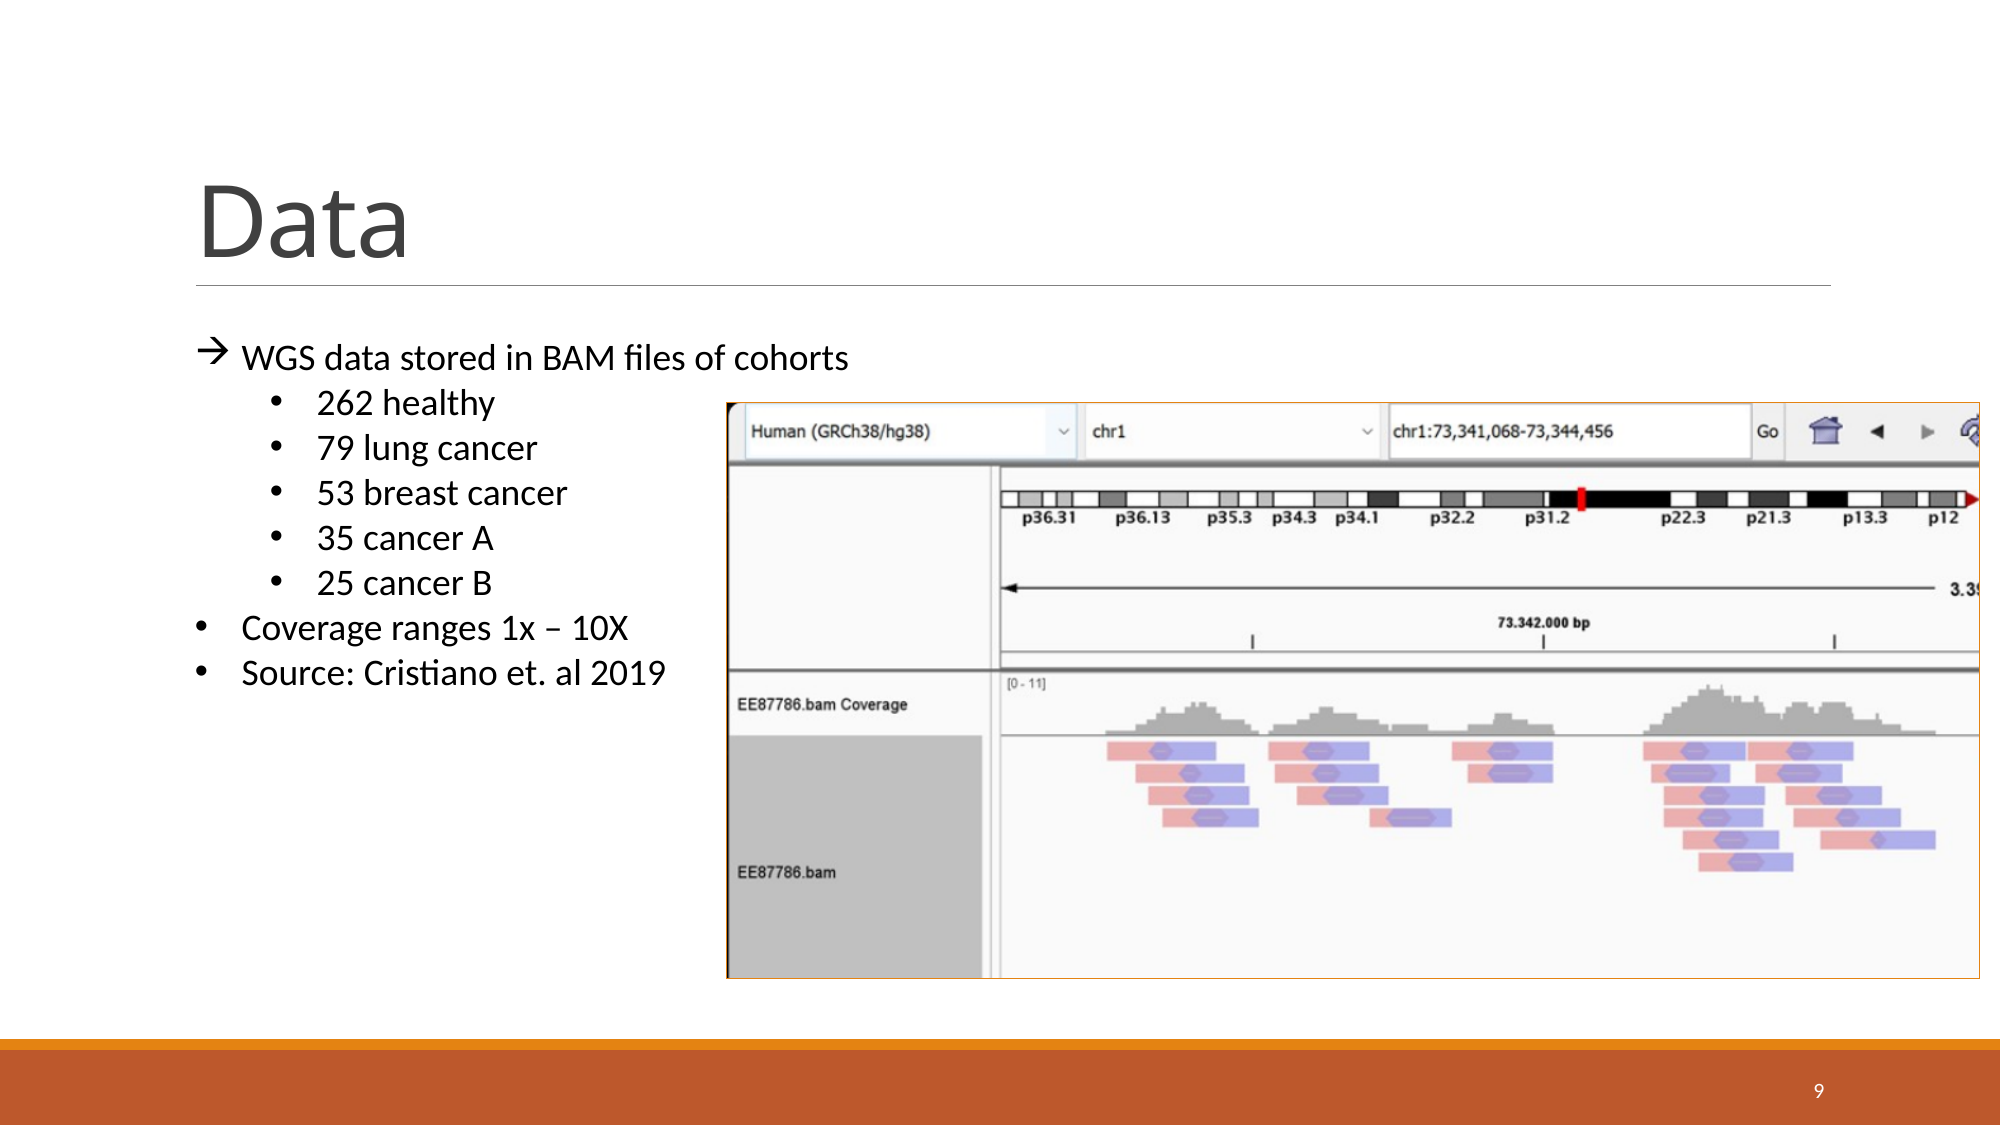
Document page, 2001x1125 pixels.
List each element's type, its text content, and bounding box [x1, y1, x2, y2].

picture [726, 401, 1980, 979]
title Data [180, 47, 1830, 285]
slide_number 9 [1624, 1059, 1840, 1120]
text_box WGS data stored in BAM files of cohorts 262 healthy 79 lung cancer 53 breast cancer 35 cancer A 25 cancer B Coverage ranges 1x – 10X Source: Cristiano et. al 2019 [179, 325, 2000, 701]
